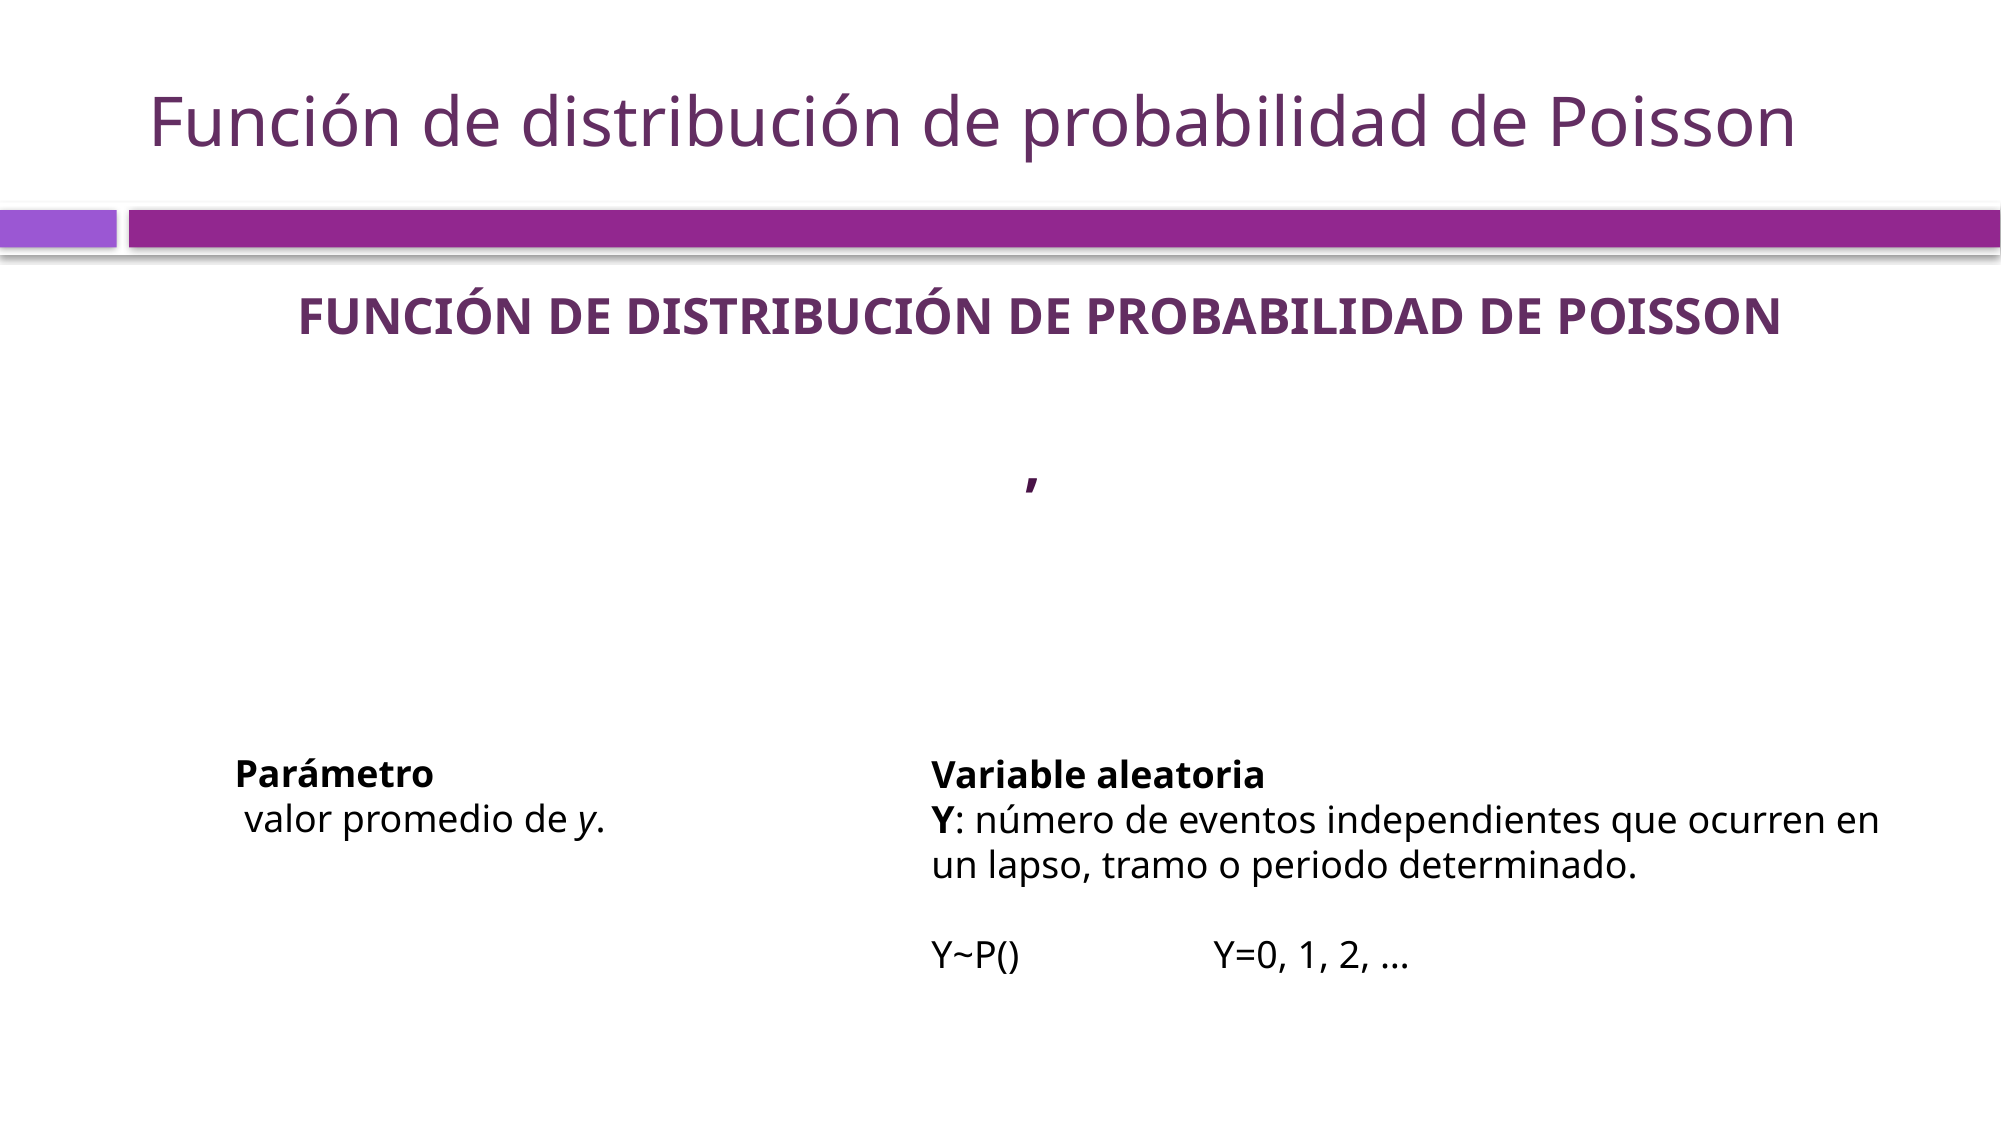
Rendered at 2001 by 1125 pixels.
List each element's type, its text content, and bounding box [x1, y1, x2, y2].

title Función de distribución de probabilidad de Poisson [133, 37, 1917, 200]
